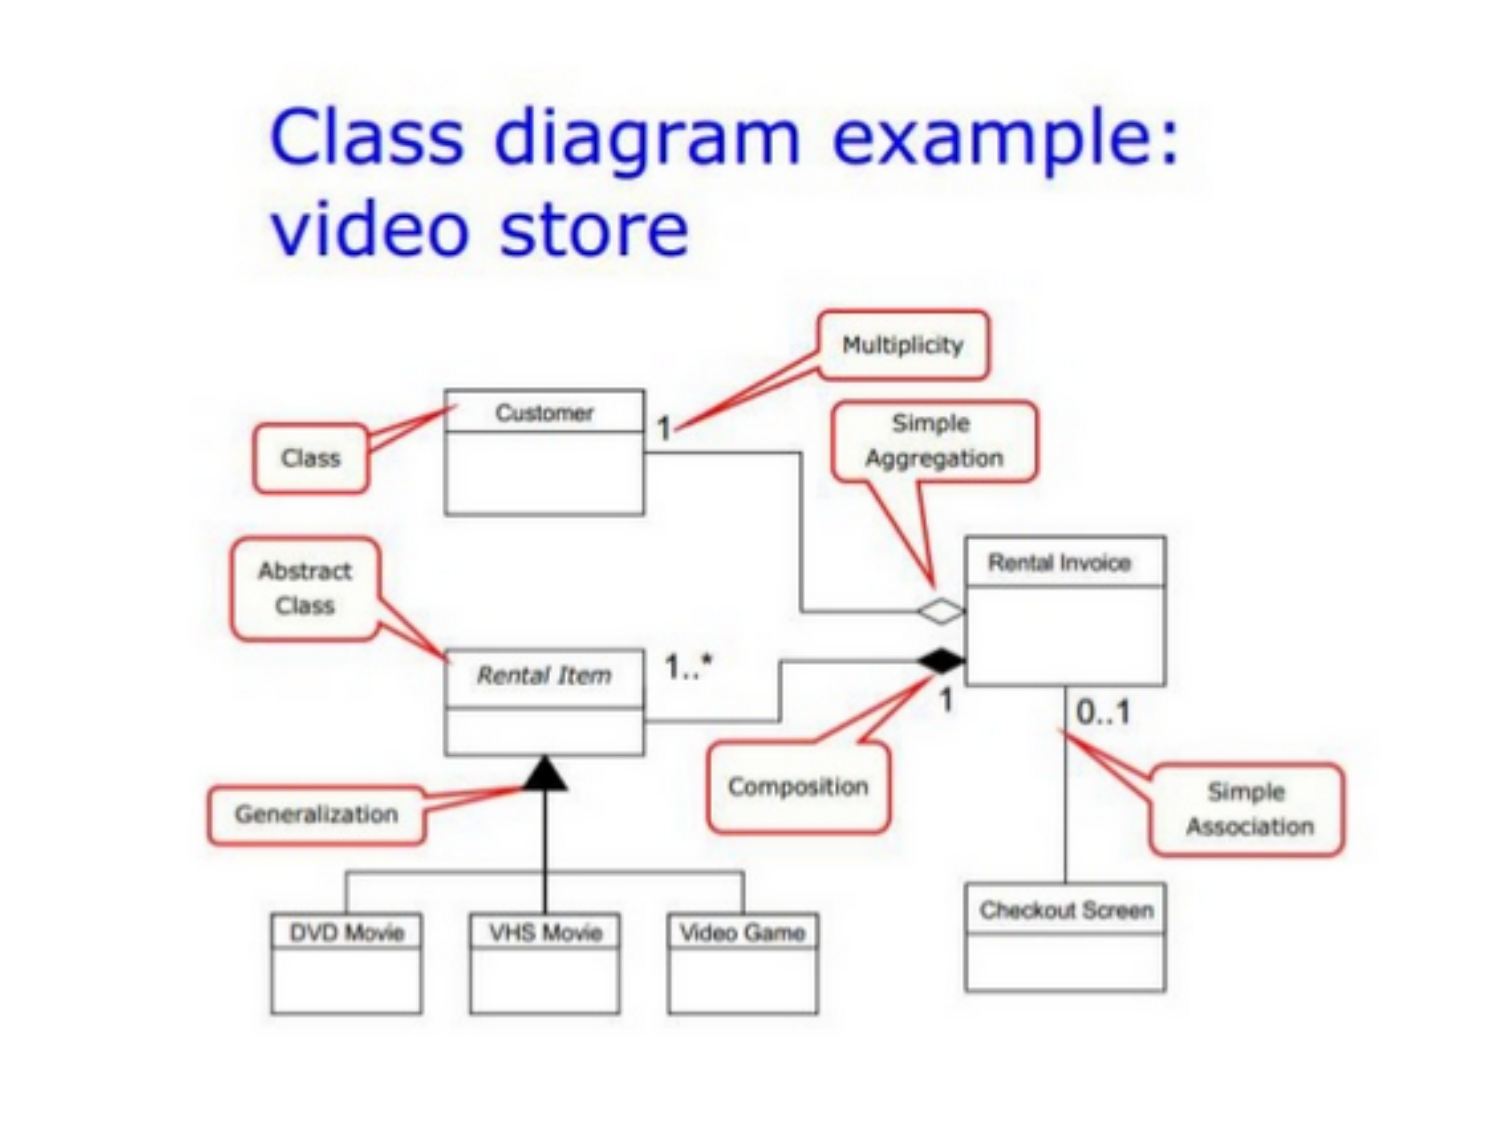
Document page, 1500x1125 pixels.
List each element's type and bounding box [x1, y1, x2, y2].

picture [74, 62, 1448, 1047]
